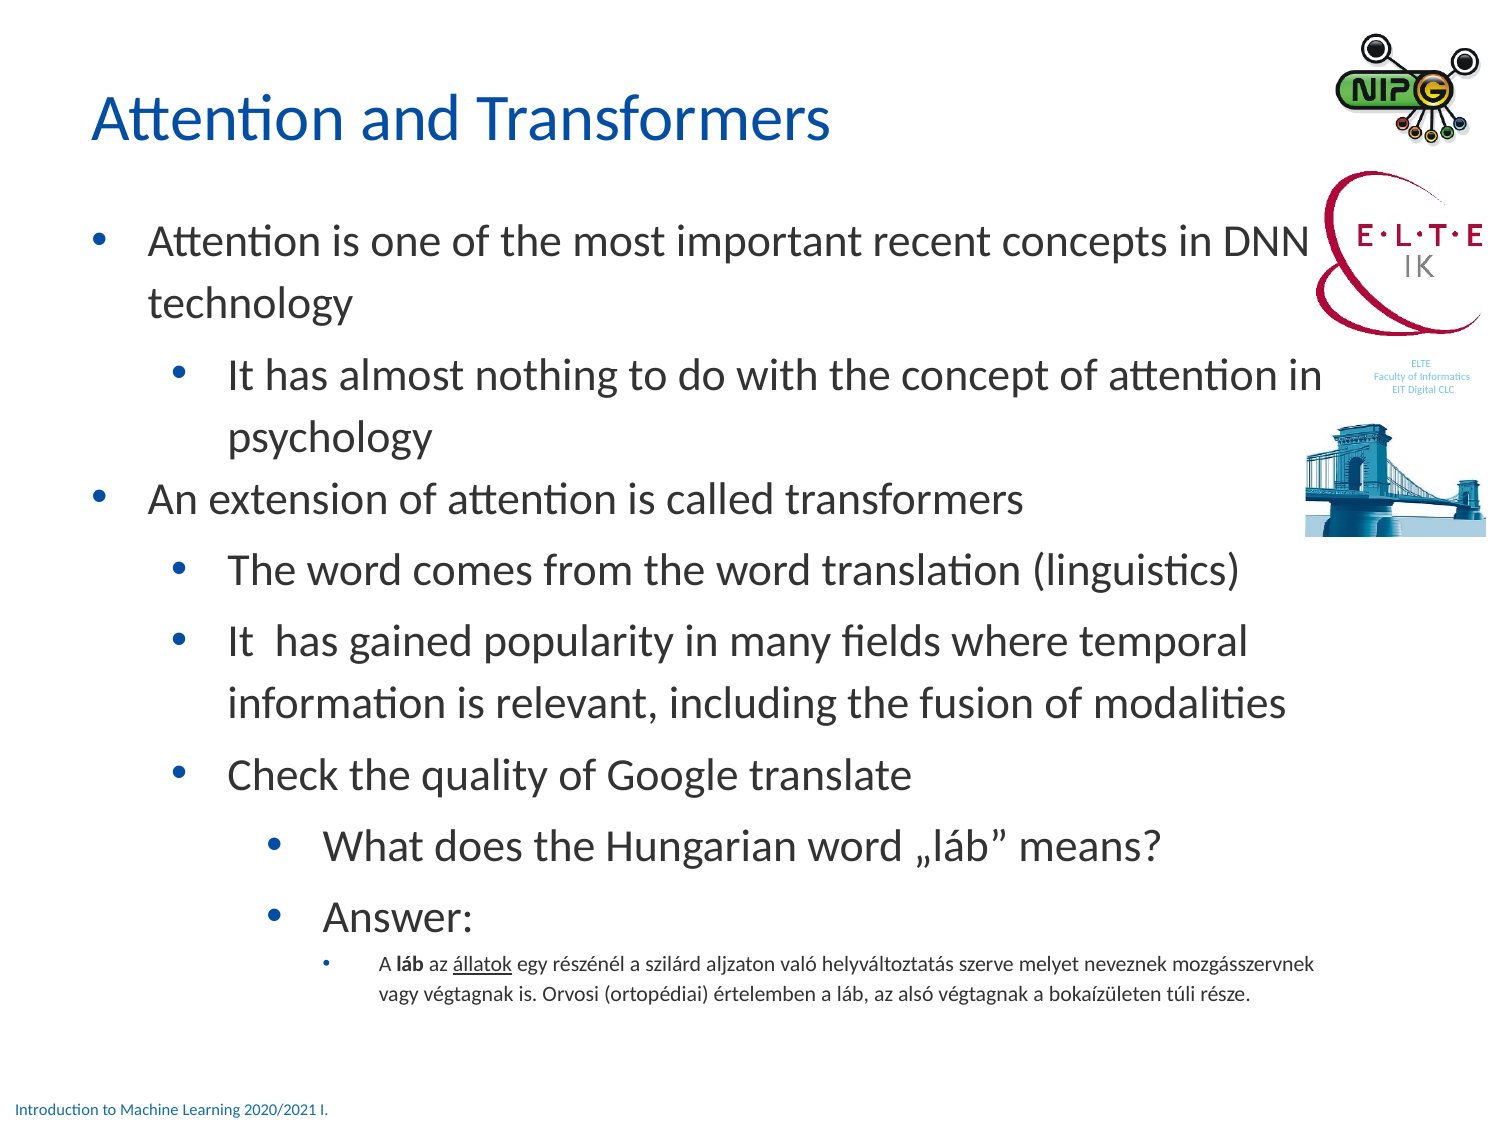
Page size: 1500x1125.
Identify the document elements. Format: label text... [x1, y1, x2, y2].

list Attention and Transformers [76, 66, 1131, 161]
list Attention is one of the most important recent concepts in DNN technology It has almost nothing to do with the concept of attention in psychology An extension of attention is called transformers The word comes from the word translation (linguistics) It has gained popularity in many fields where temporal information is relevant, including the fusion of modalities Check the quality of Google translate What does the Hungarian word „láb” means? Answer: A láb az állatok egy részénél a szilárd aljzaton való helyváltoztatás szerve melyet neveznek mozgásszervnek vagy végtagnak is. Orvosi (ortopédiai) értelemben a láb, az alsó végtagnak a bokaízületen túli része. [76, 196, 1353, 1047]
picture [1353, 421, 1486, 537]
picture [1316, 1, 1495, 336]
